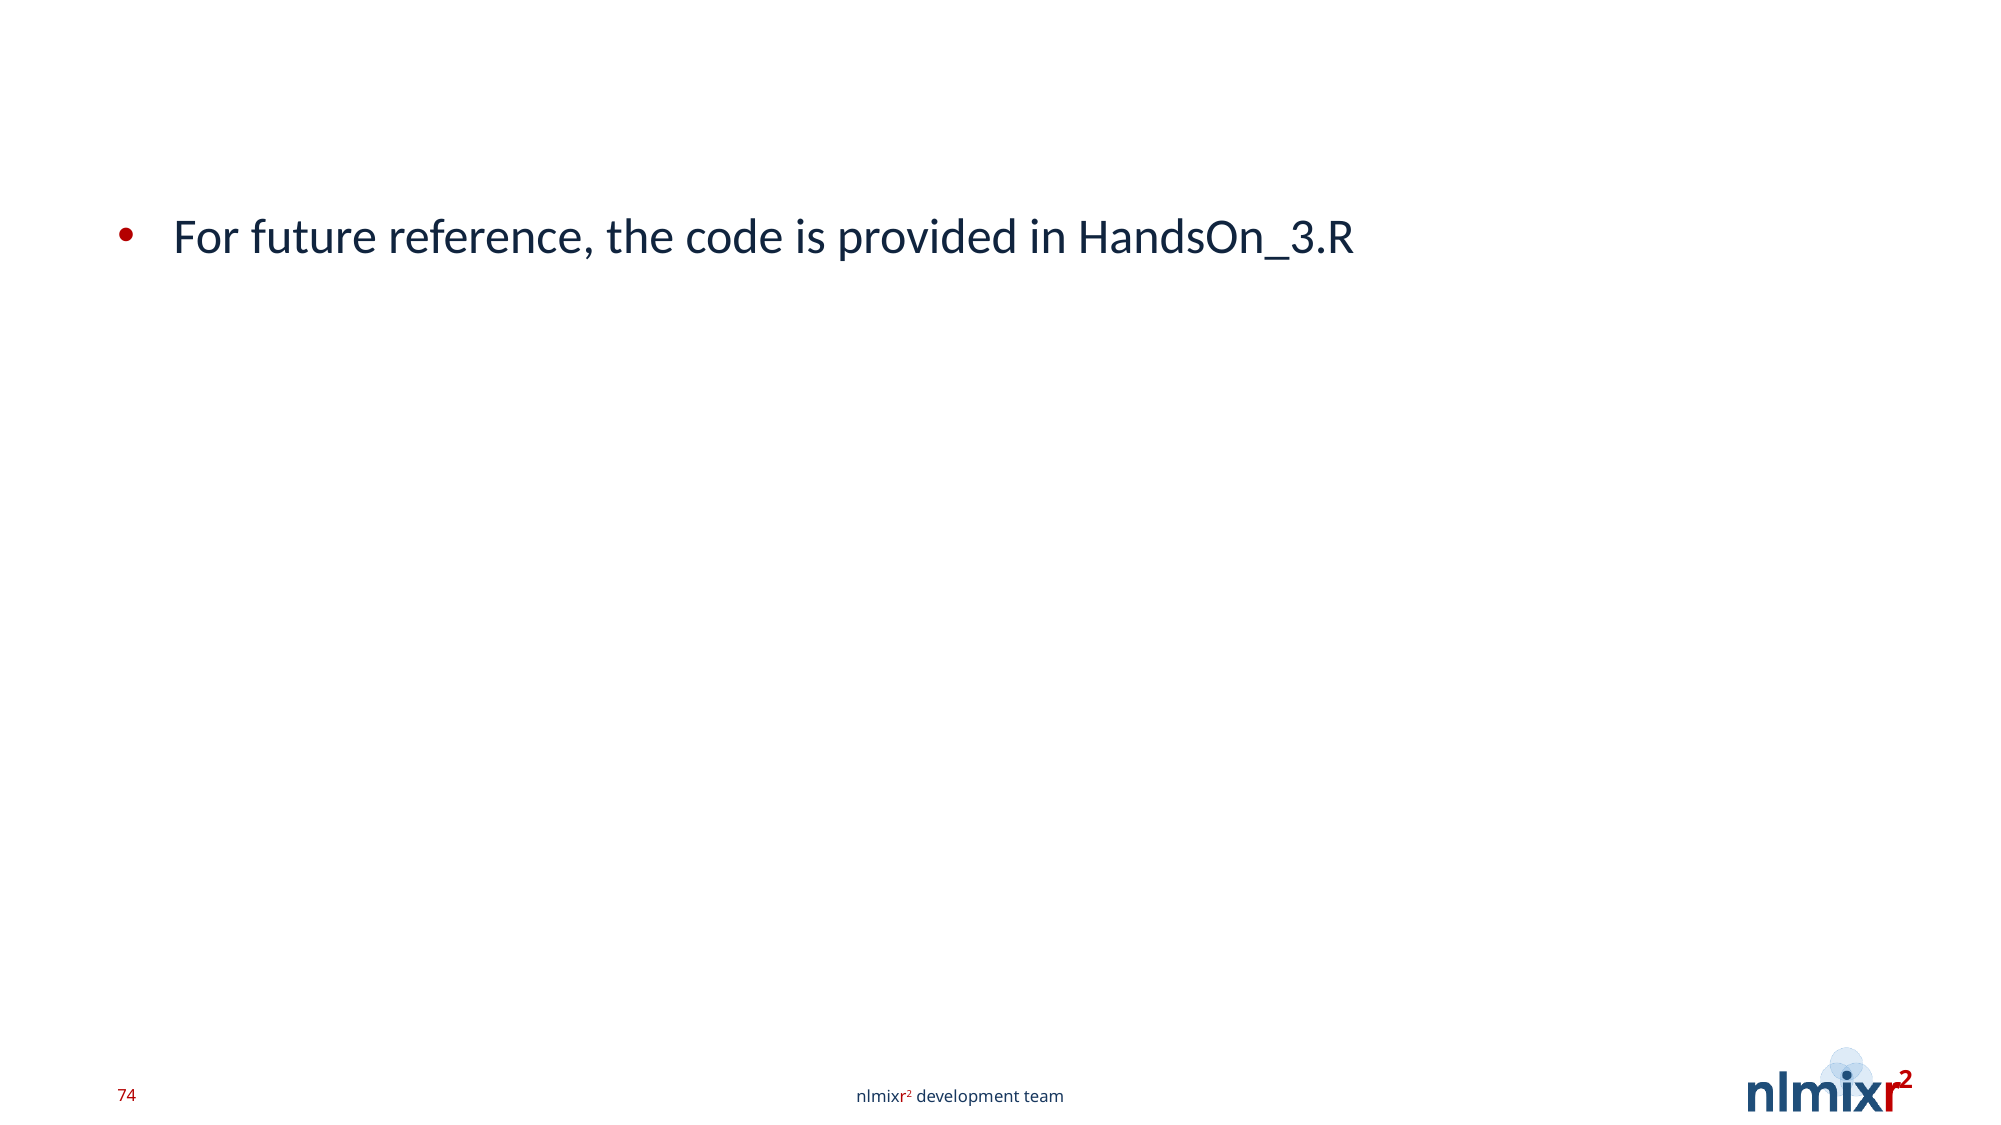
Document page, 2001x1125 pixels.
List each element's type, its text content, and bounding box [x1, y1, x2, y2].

slide_number 74 [102, 1076, 276, 1115]
footer nlmixr2 development team [354, 1076, 1567, 1115]
list For future reference, the code is provided in HandsOn_3.R [102, 196, 1898, 1047]
picture [1738, 1036, 1910, 1123]
